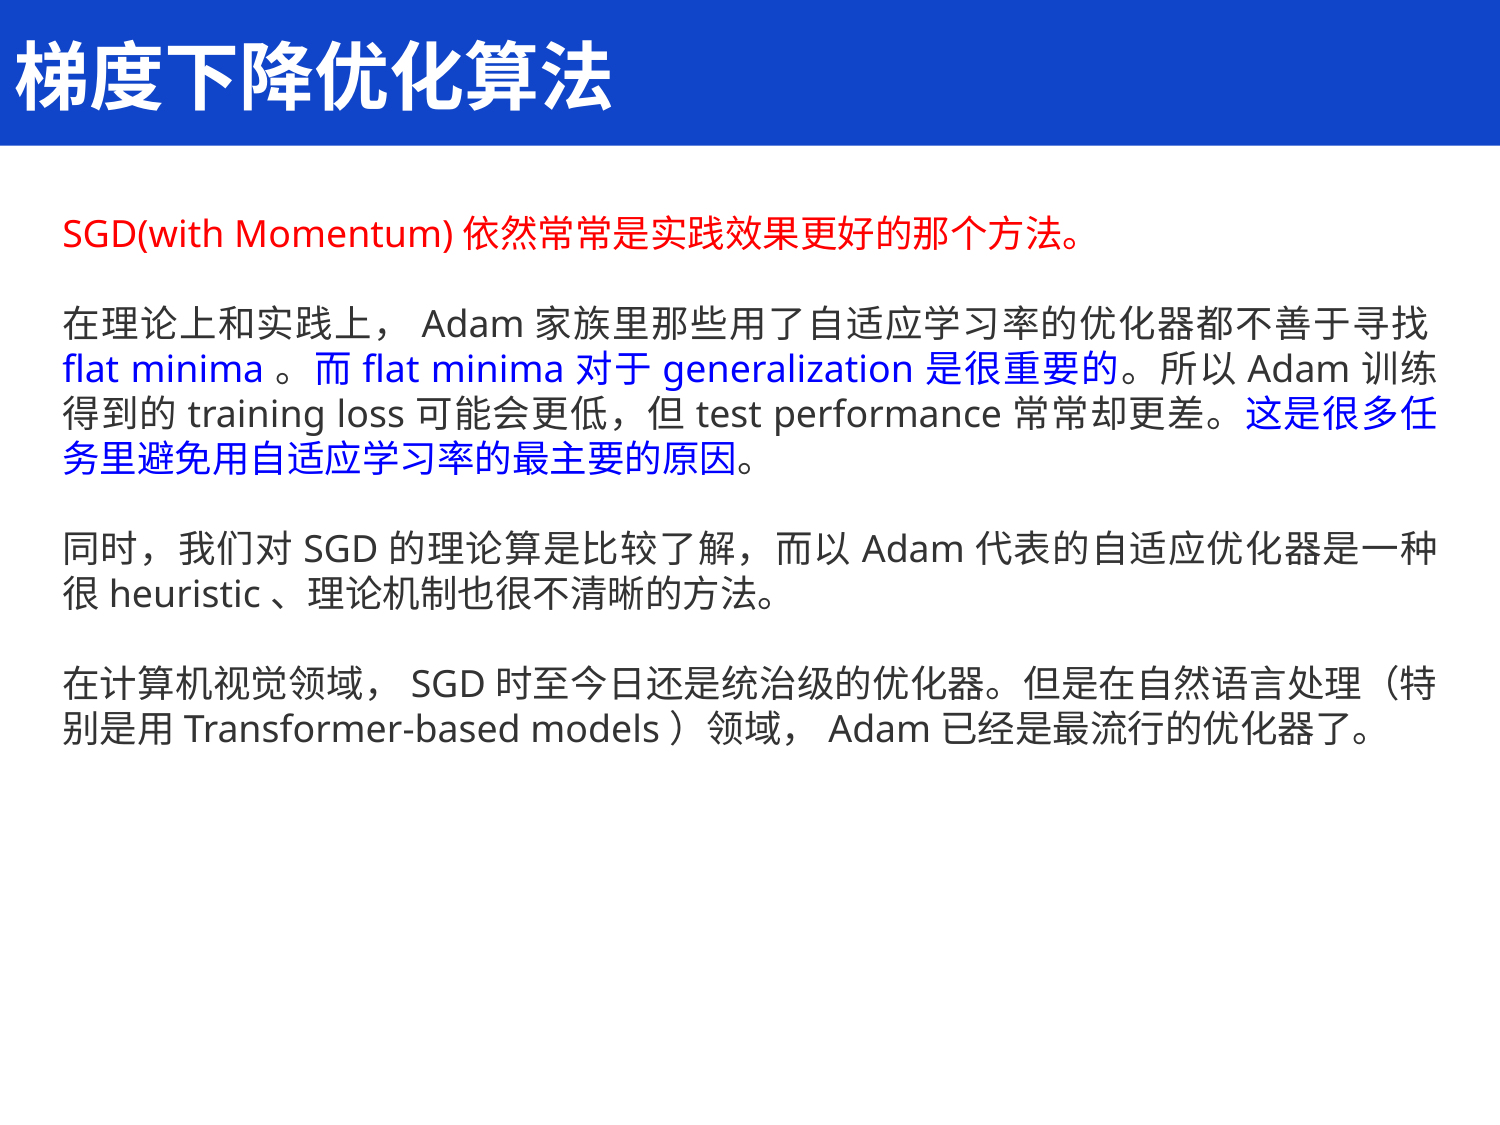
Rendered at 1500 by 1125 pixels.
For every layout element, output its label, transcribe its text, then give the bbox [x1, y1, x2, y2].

text_box SGD(with Momentum)依然常常是实践效果更好的那个方法。 在理论上和实践上，Adam家族里那些用了自适应学习率的优化器都不善于寻找flat minima。而flat minima对于generalization是很重要的。所以Adam训练得到的training loss可能会更低，但test performance常常却更差。这是很多任务里避免用自适应学习率的最主要的原因。 同时，我们对SGD的理论算是比较了解，而以Adam代表的自适应优化器是一种很heuristic、理论机制也很不清晰的方法。 在计算机视觉领域，SGD时至今日还是统治级的优化器。但是在自然语言处理（特别是用Transformer-based models）领域，Adam已经是最流行的优化器了。 [47, 203, 1453, 758]
text_box 梯度下降优化算法 [0, 0, 1500, 146]
